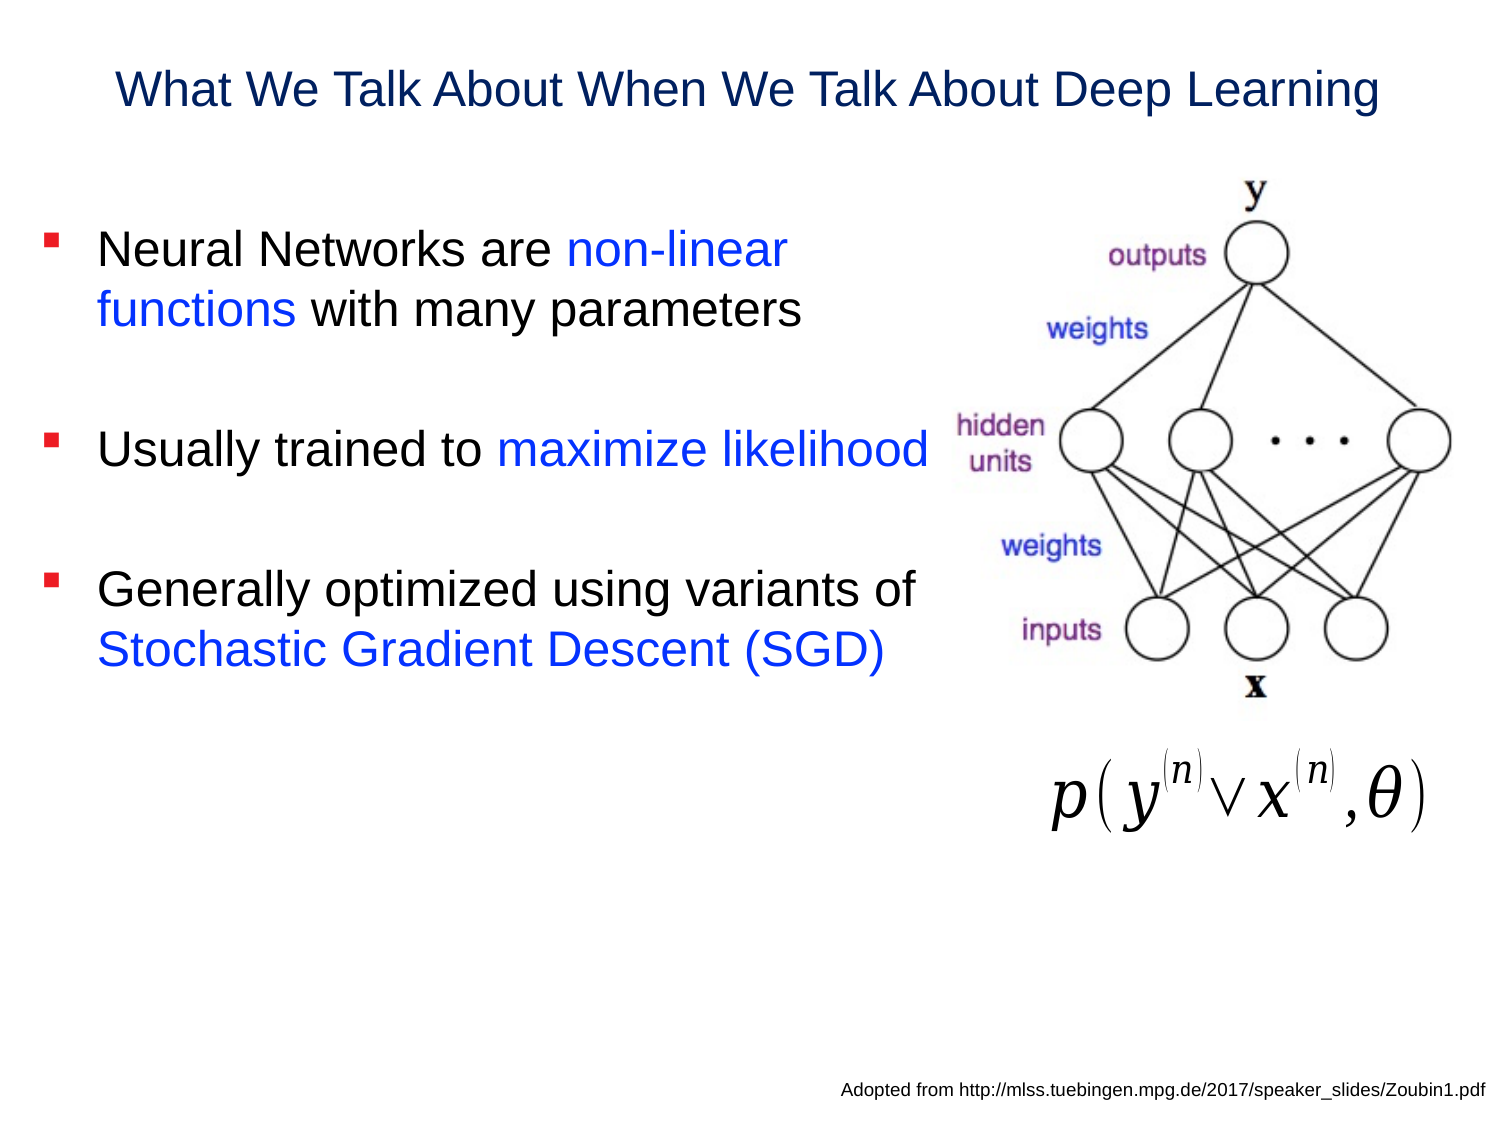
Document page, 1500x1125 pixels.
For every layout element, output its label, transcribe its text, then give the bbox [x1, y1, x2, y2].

picture [946, 174, 1465, 721]
title What We Talk About When We Talk About Deep Learning [100, 39, 1500, 135]
text_box Adopted from http://mlss.tuebingen.mpg.de/2017/speaker_slides/Zoubin1.pdf [826, 1070, 1500, 1108]
list Neural Networks are non-linear functions with many parameters Usually trained to maximize likelihood Generally optimized using variants of Stochastic Gradient Descent (SGD) [25, 208, 948, 1027]
